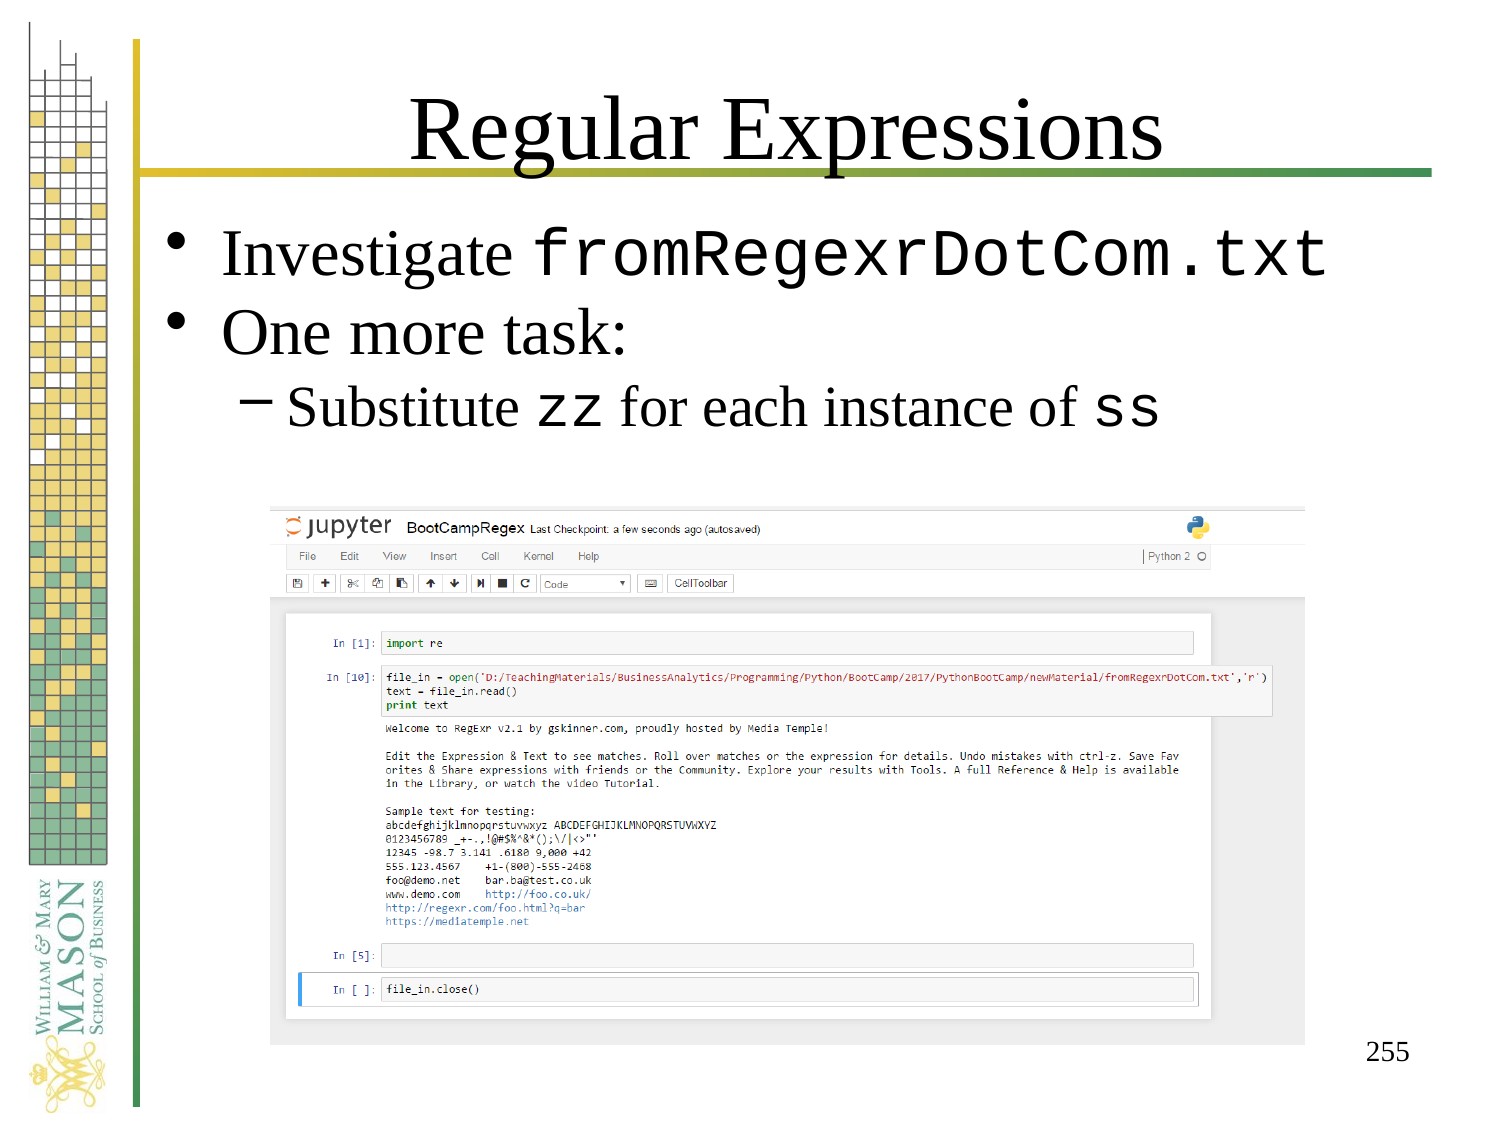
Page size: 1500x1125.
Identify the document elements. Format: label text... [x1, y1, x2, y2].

picture [270, 506, 1305, 1046]
slide_number 255 [1048, 1024, 1426, 1103]
title Regular Expressions [150, 45, 1425, 200]
slide_number 65 [29, 879, 107, 1113]
list Investigate fromRegexrDotCom.txt One more task: Substitute zz for each instance of ss [150, 200, 1425, 995]
